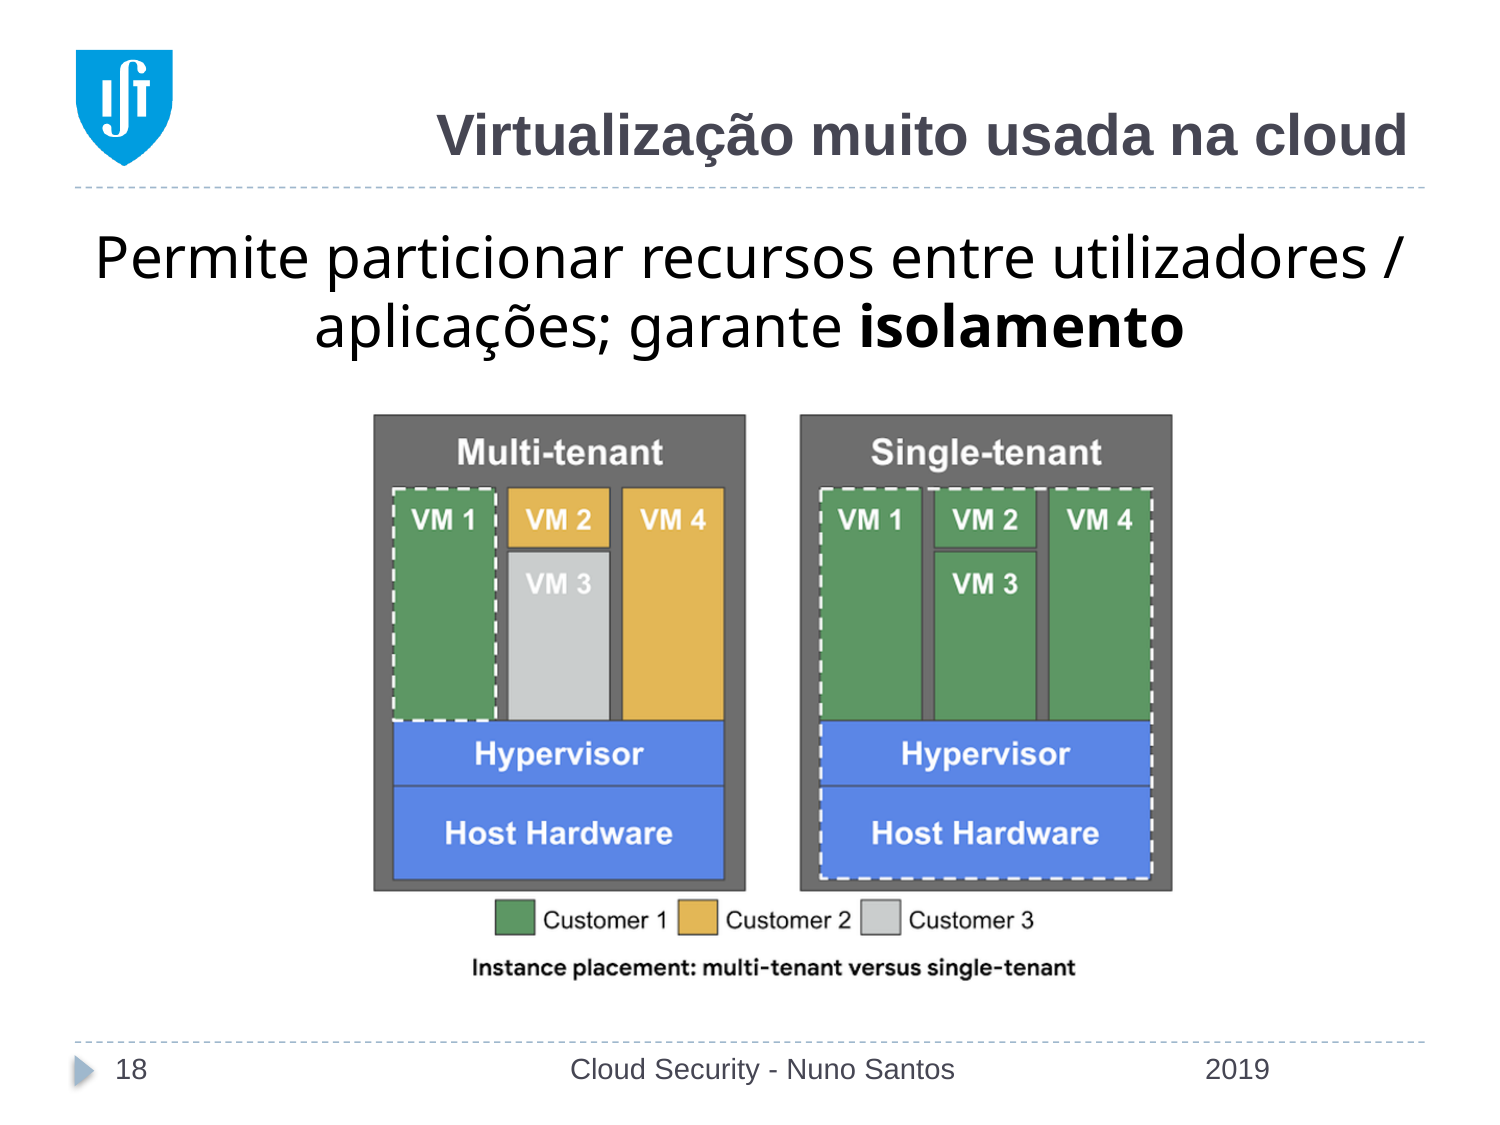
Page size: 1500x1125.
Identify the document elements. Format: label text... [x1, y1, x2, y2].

list Permite particionar recursos entre utilizadores / aplicações; garante isolamento [75, 212, 1425, 513]
title Virtualização muito usada na cloud [200, 24, 1425, 175]
picture [372, 412, 1176, 988]
footer Cloud Security - Nuno Santos [475, 1042, 1051, 1103]
slide_number 2019 [1051, 1042, 1426, 1103]
slide_number 18 [100, 1042, 426, 1103]
picture [68, 42, 180, 175]
